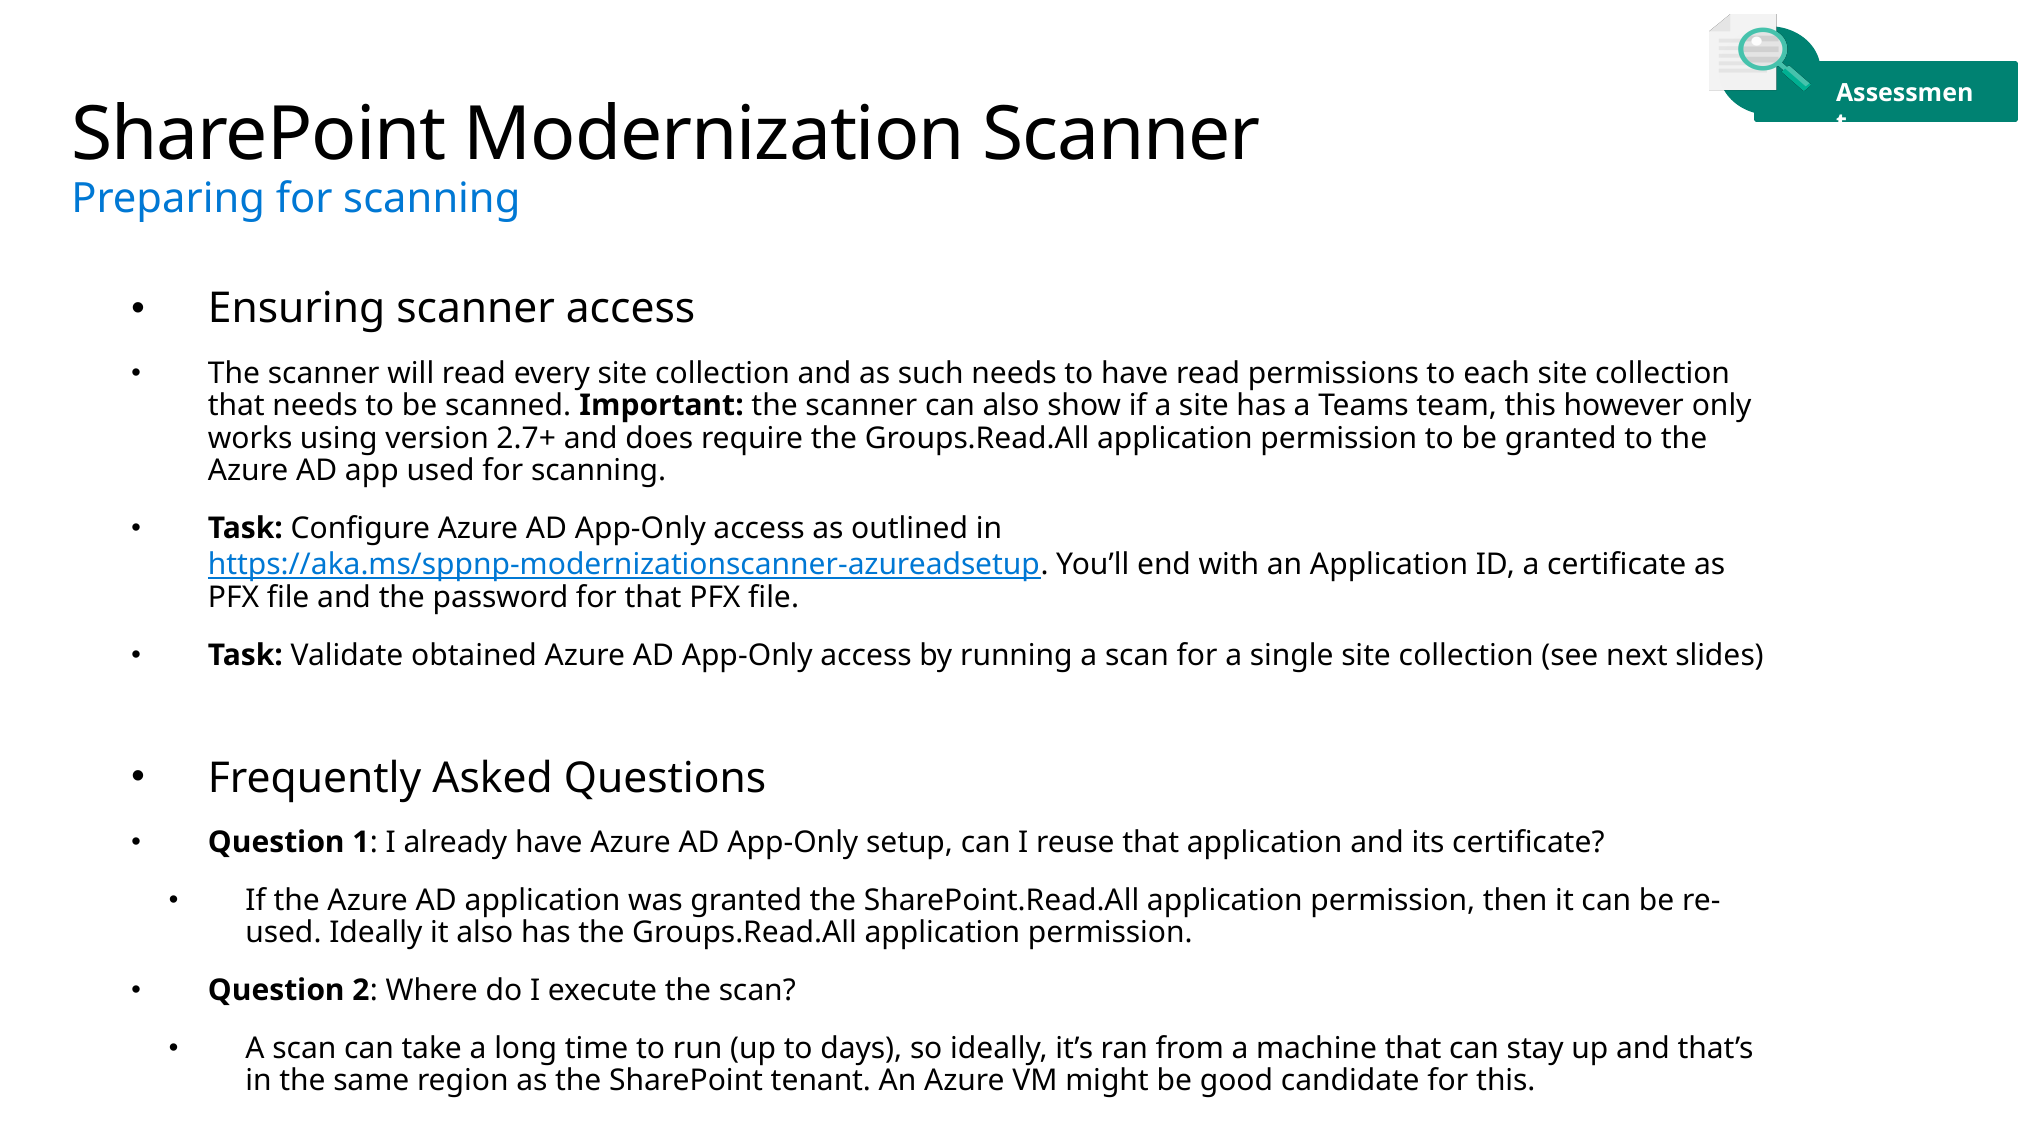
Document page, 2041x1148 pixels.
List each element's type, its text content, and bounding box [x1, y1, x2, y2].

title SharePoint Modernization Scanner Preparing for scanning [71, 68, 1969, 195]
text_box Ensuring scanner access The scanner will read every site collection and as such needs to have read permissions to each site collection that needs to be scanned. Important: the scanner can also show if a site has a Teams team, this however only works using version 2.7+ and does require the Groups.Read.All application permission to be granted to the Azure AD app used for scanning. Task: Configure Azure AD App-Only access as outlined in https://aka.ms/sppnp-modernizationscanner-azureadsetup. You’ll end with an Application ID, a certificate as PFX file and the password for that PFX file. Task: Validate obtained Azure AD App-Only access by running a scan for a single site collection (see next slides) Frequently Asked Questions Question 1: I already have Azure AD App-Only setup, can I reuse that application and its certificate? If the Azure AD application was granted the SharePoint.Read.All application permission, then it can be re-used. Ideally it also has the Groups.Read.All application permission. Question 2: Where do I execute the scan? A scan can take a long time to run (up to days), so ideally, it’s ran from a machine that can stay up and that’s in the same region as the SharePoint tenant. An Azure VM might be good candidate for this. [116, 278, 1786, 1026]
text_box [1709, 13, 2019, 123]
